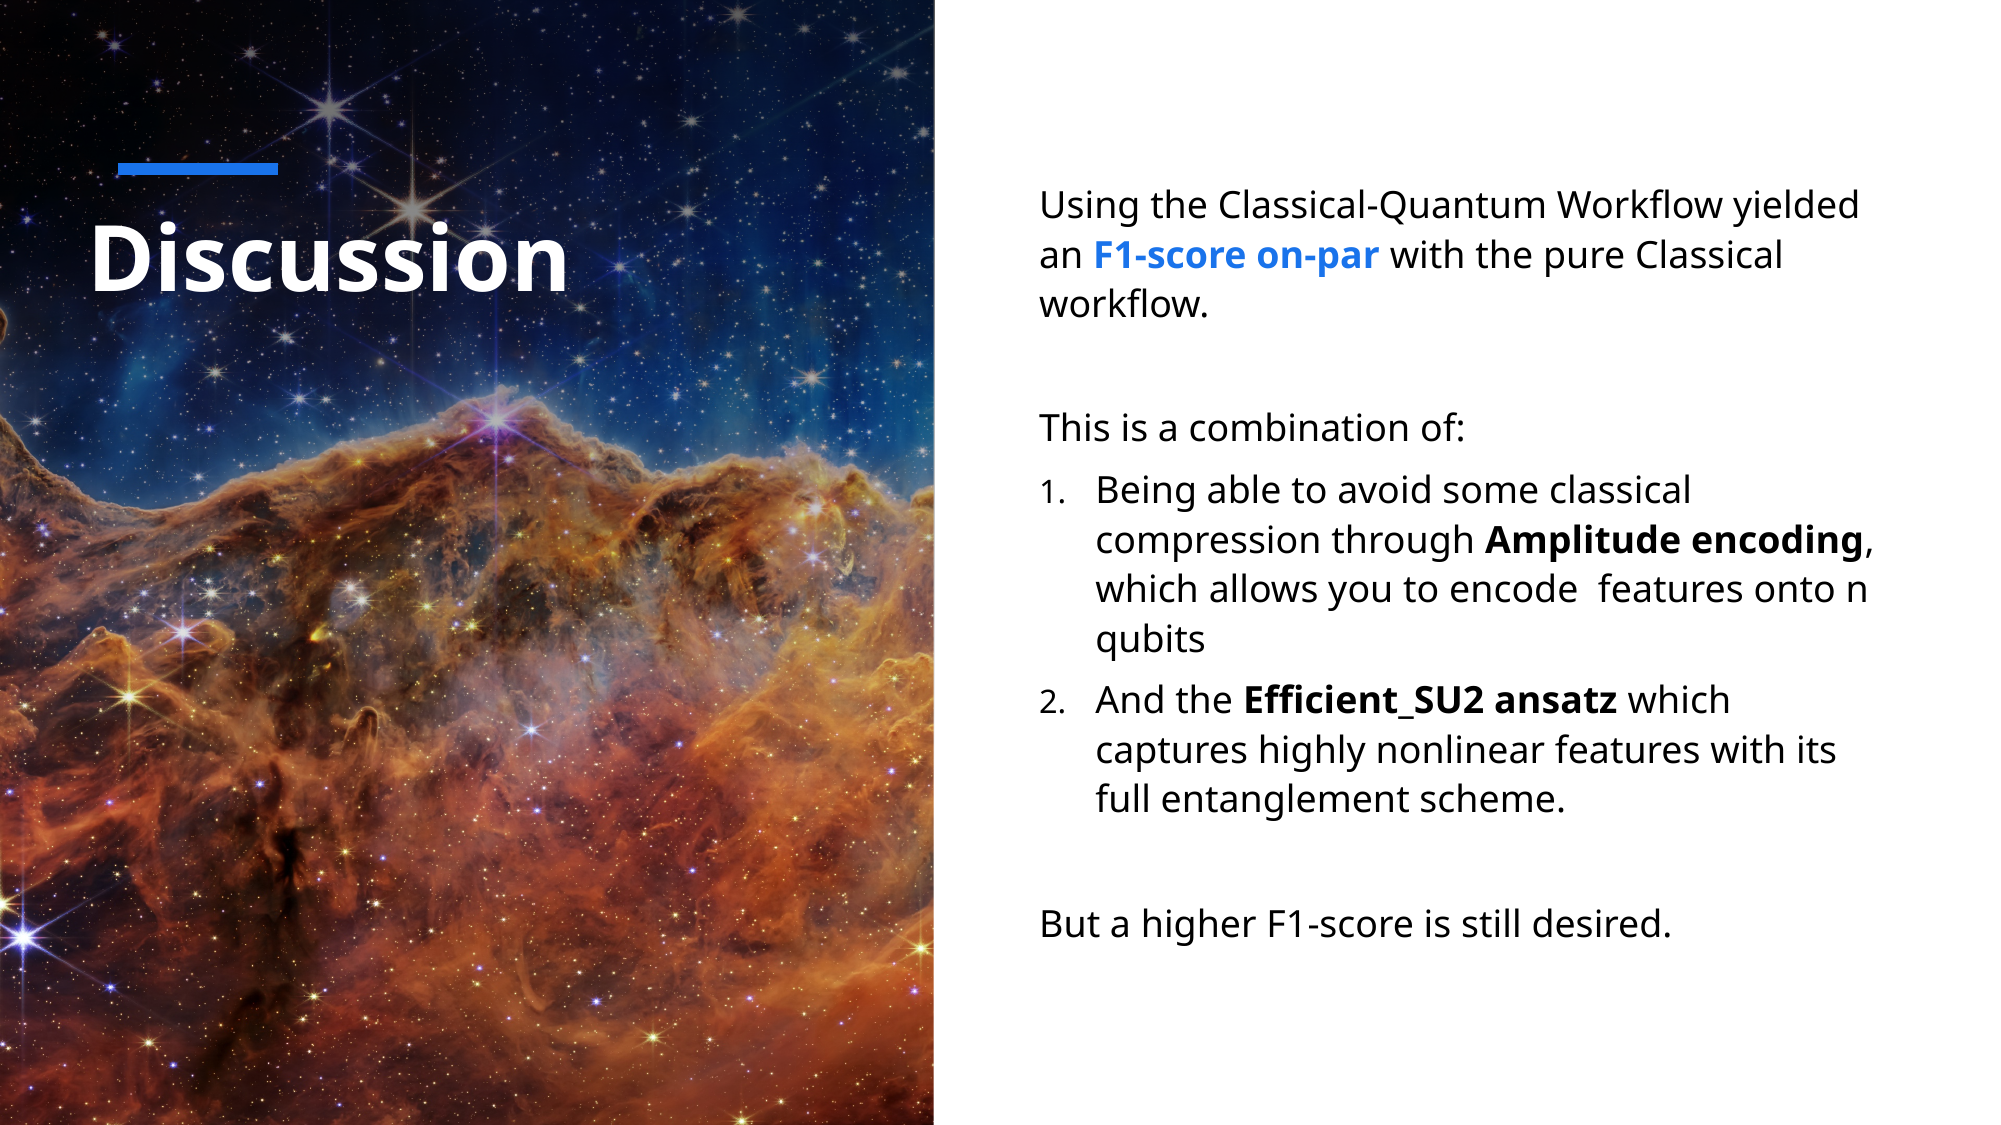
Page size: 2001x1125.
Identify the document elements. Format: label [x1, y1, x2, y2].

picture [0, 0, 934, 1125]
text_box [934, 0, 2000, 1125]
